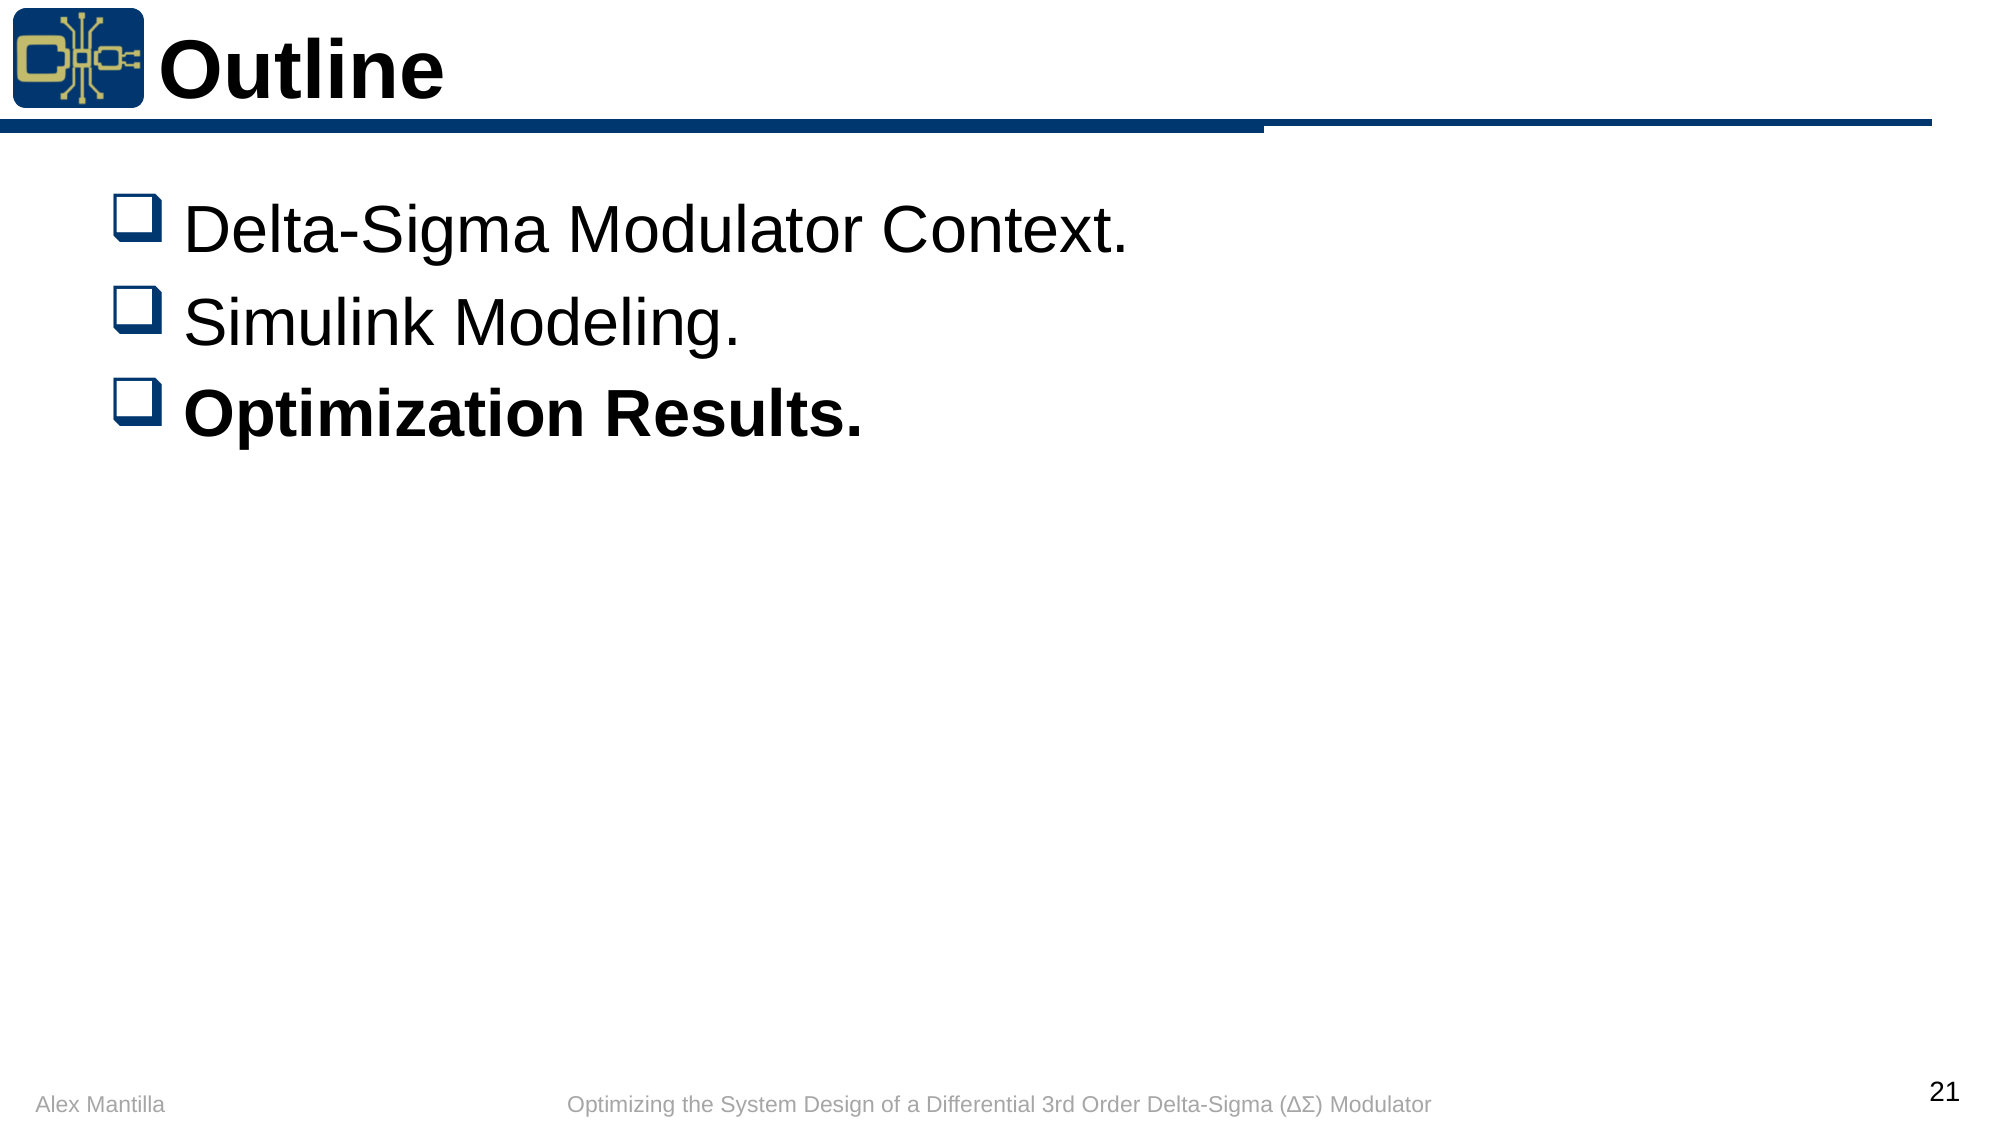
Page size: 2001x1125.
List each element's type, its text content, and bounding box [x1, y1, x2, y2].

slide_number 21 [1888, 1065, 1976, 1116]
list Delta-Sigma Modulator Context. Simulink Modeling. Optimization Results. [68, 159, 1932, 1000]
picture [13, 8, 143, 108]
title Outline [143, 0, 1932, 123]
